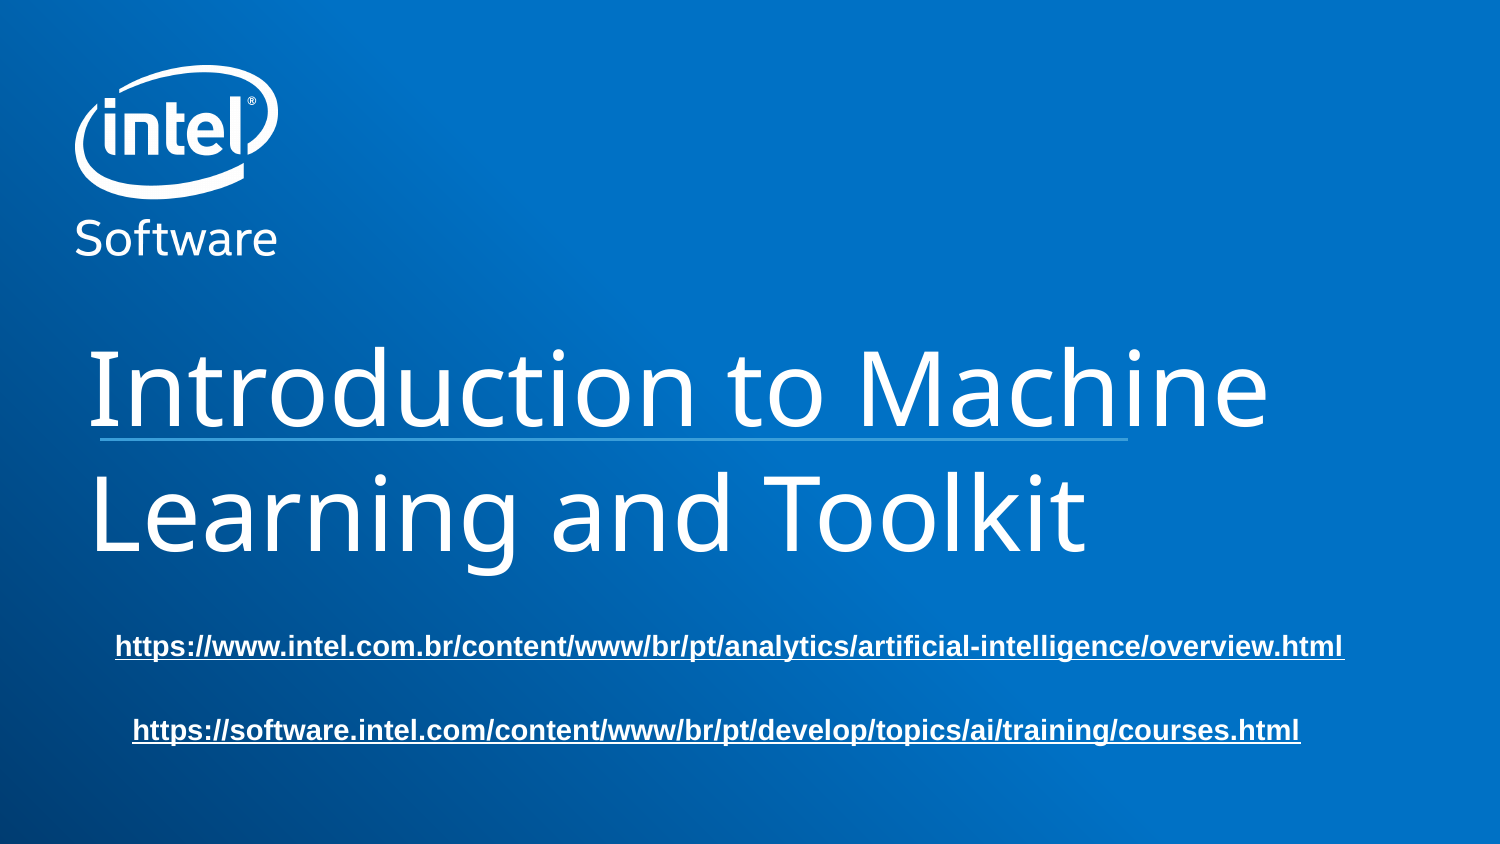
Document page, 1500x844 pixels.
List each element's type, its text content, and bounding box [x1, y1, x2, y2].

text_box https://www.intel.com.br/content/www/br/pt/analytics/artificial-intelligence/overview.html [99, 620, 1379, 670]
title Introduction to Machine Learning and Toolkit [72, 406, 1421, 588]
picture [75, 65, 278, 256]
text_box https://software.intel.com/content/www/br/pt/develop/topics/ai/training/courses.html [117, 703, 1396, 754]
